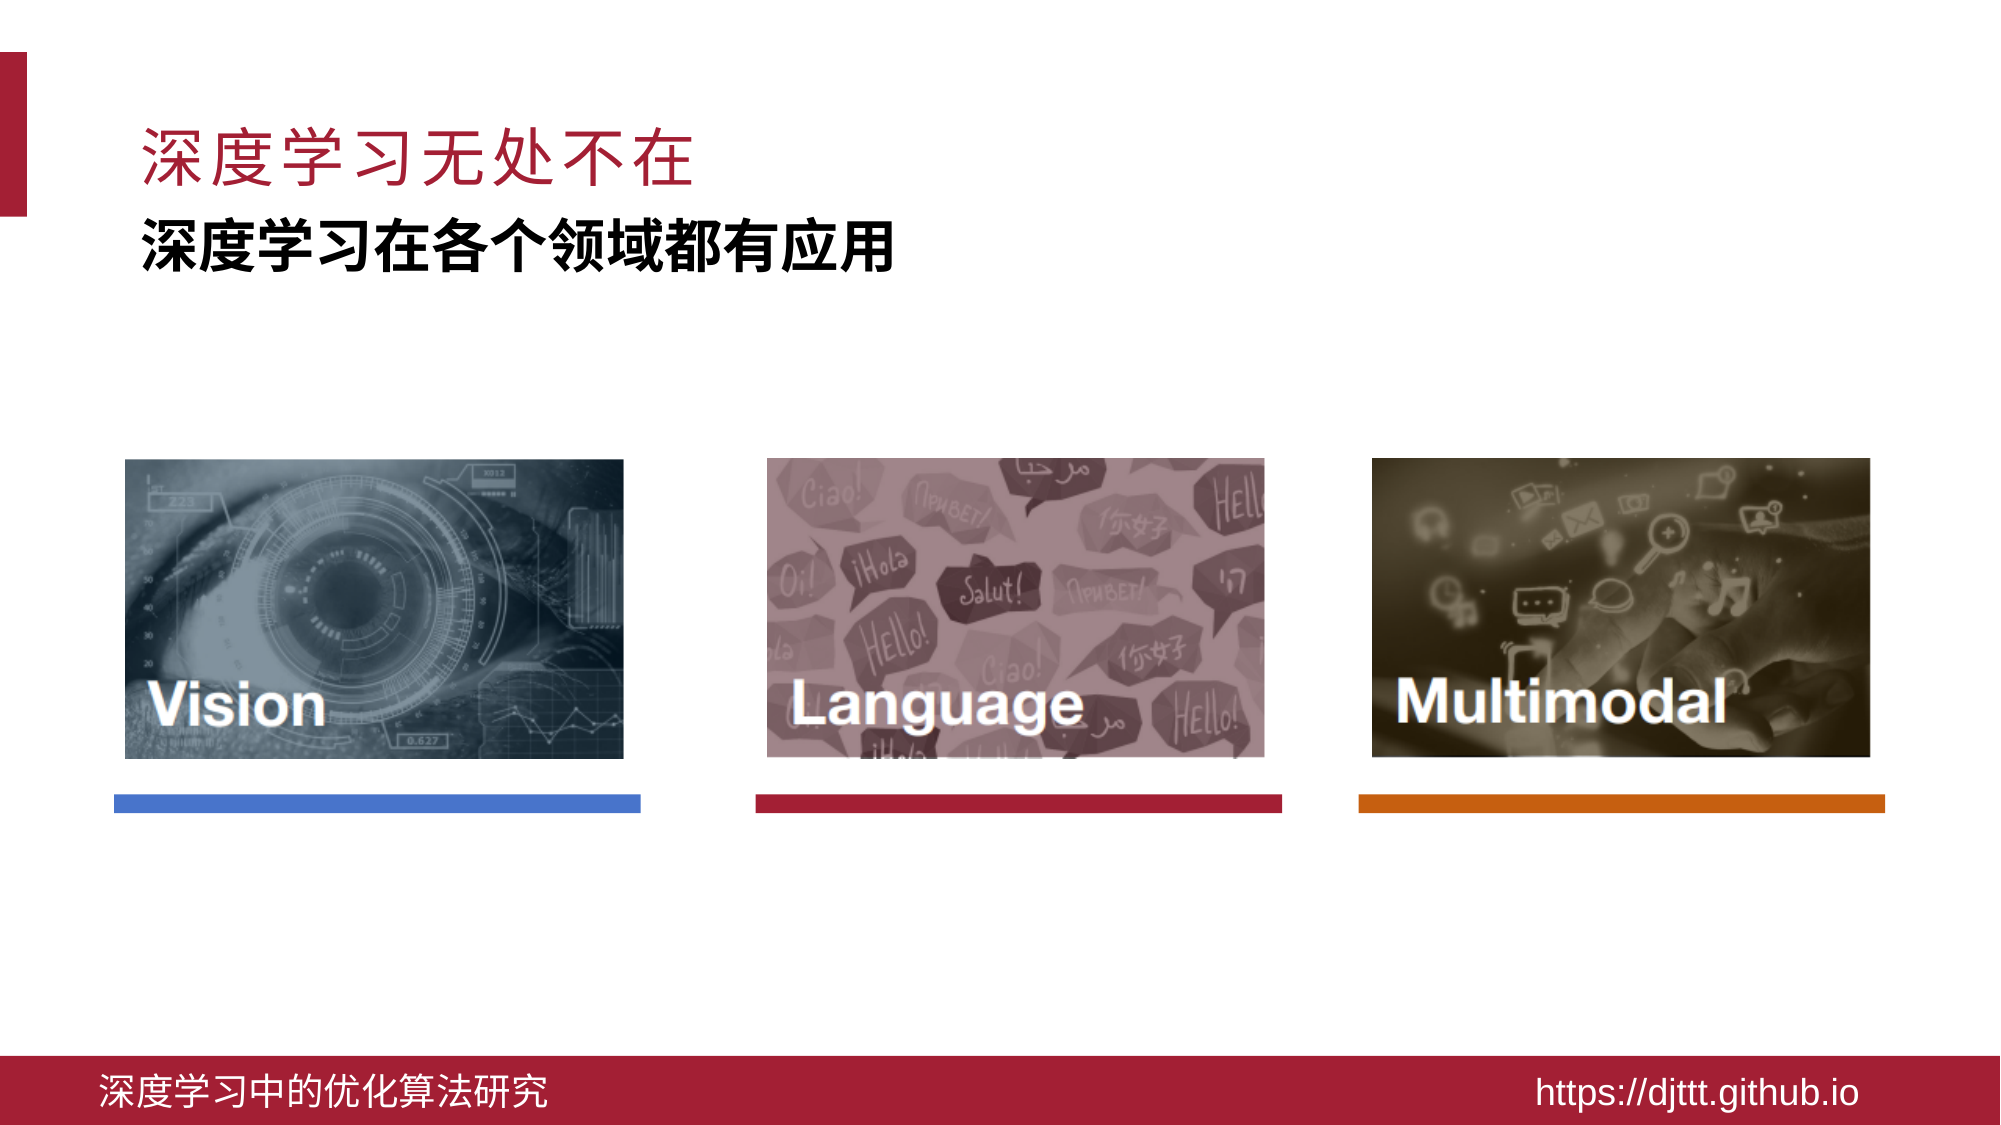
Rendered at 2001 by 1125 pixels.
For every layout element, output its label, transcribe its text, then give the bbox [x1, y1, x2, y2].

text_box [755, 793, 1283, 814]
picture [1372, 457, 1872, 759]
text_box [113, 793, 642, 814]
title 深度学习无处不在 [125, 66, 814, 201]
picture [766, 457, 1271, 759]
text_box [0, 51, 28, 218]
footer 深度学习中的优化算法研究 https://djttt.github.io [0, 1055, 2000, 1125]
picture [124, 457, 628, 759]
text_box [1358, 793, 1886, 814]
text_box 深度学习在各个领域都有应用 [125, 201, 925, 352]
